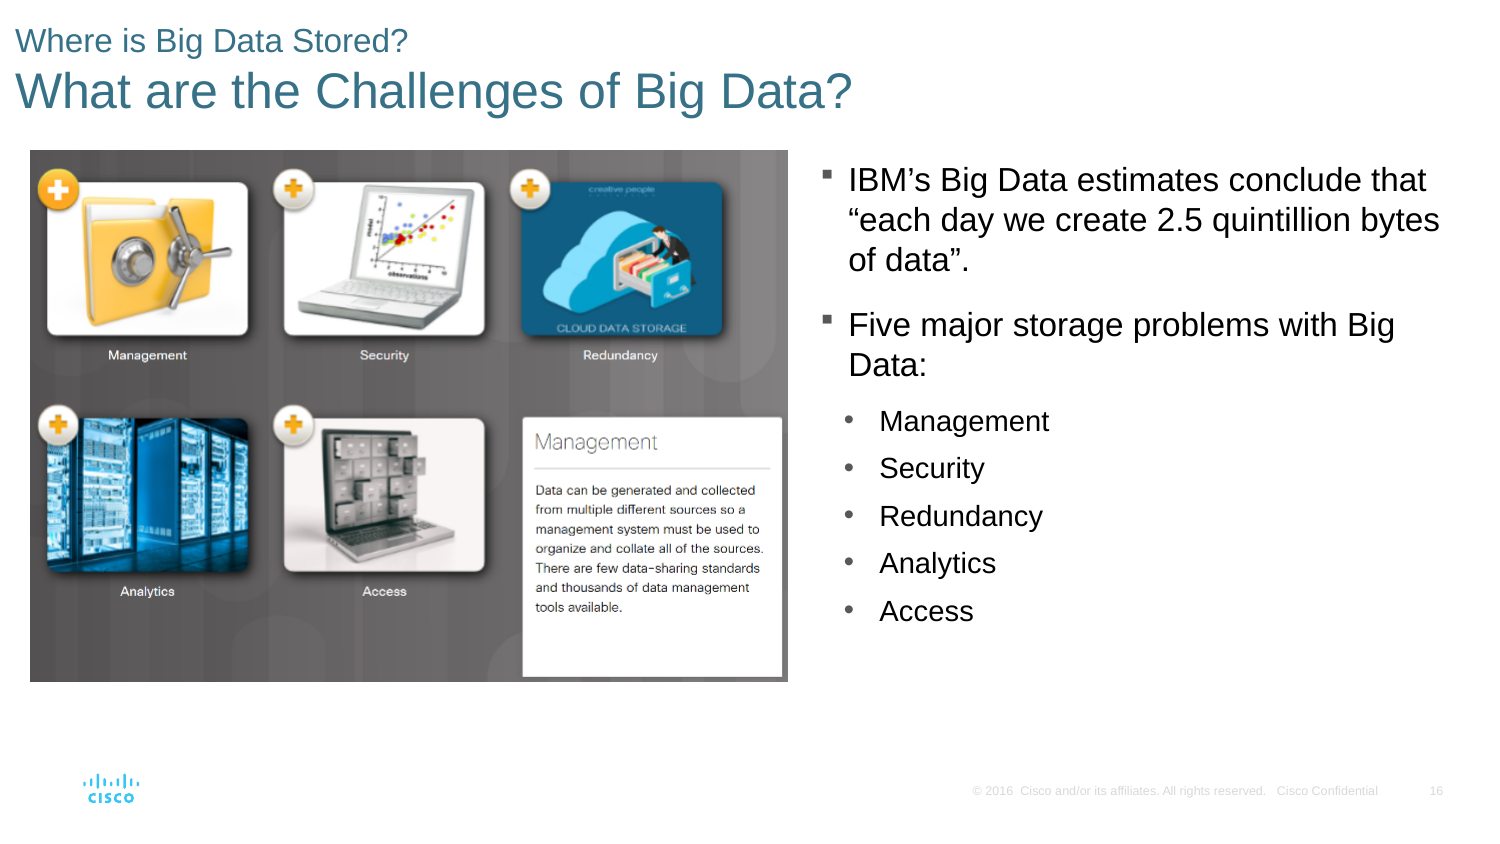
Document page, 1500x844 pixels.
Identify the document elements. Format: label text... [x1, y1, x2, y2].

title Where is Big Data Stored? What are the Challenges of Big Data? [0, 6, 1500, 131]
list IBM’s Big Data estimates conclude that “each day we create 2.5 quintillion bytes of data”. Five major storage problems with Big Data: Management Security Redundancy Analytics Access [805, 150, 1488, 694]
picture [30, 150, 789, 683]
